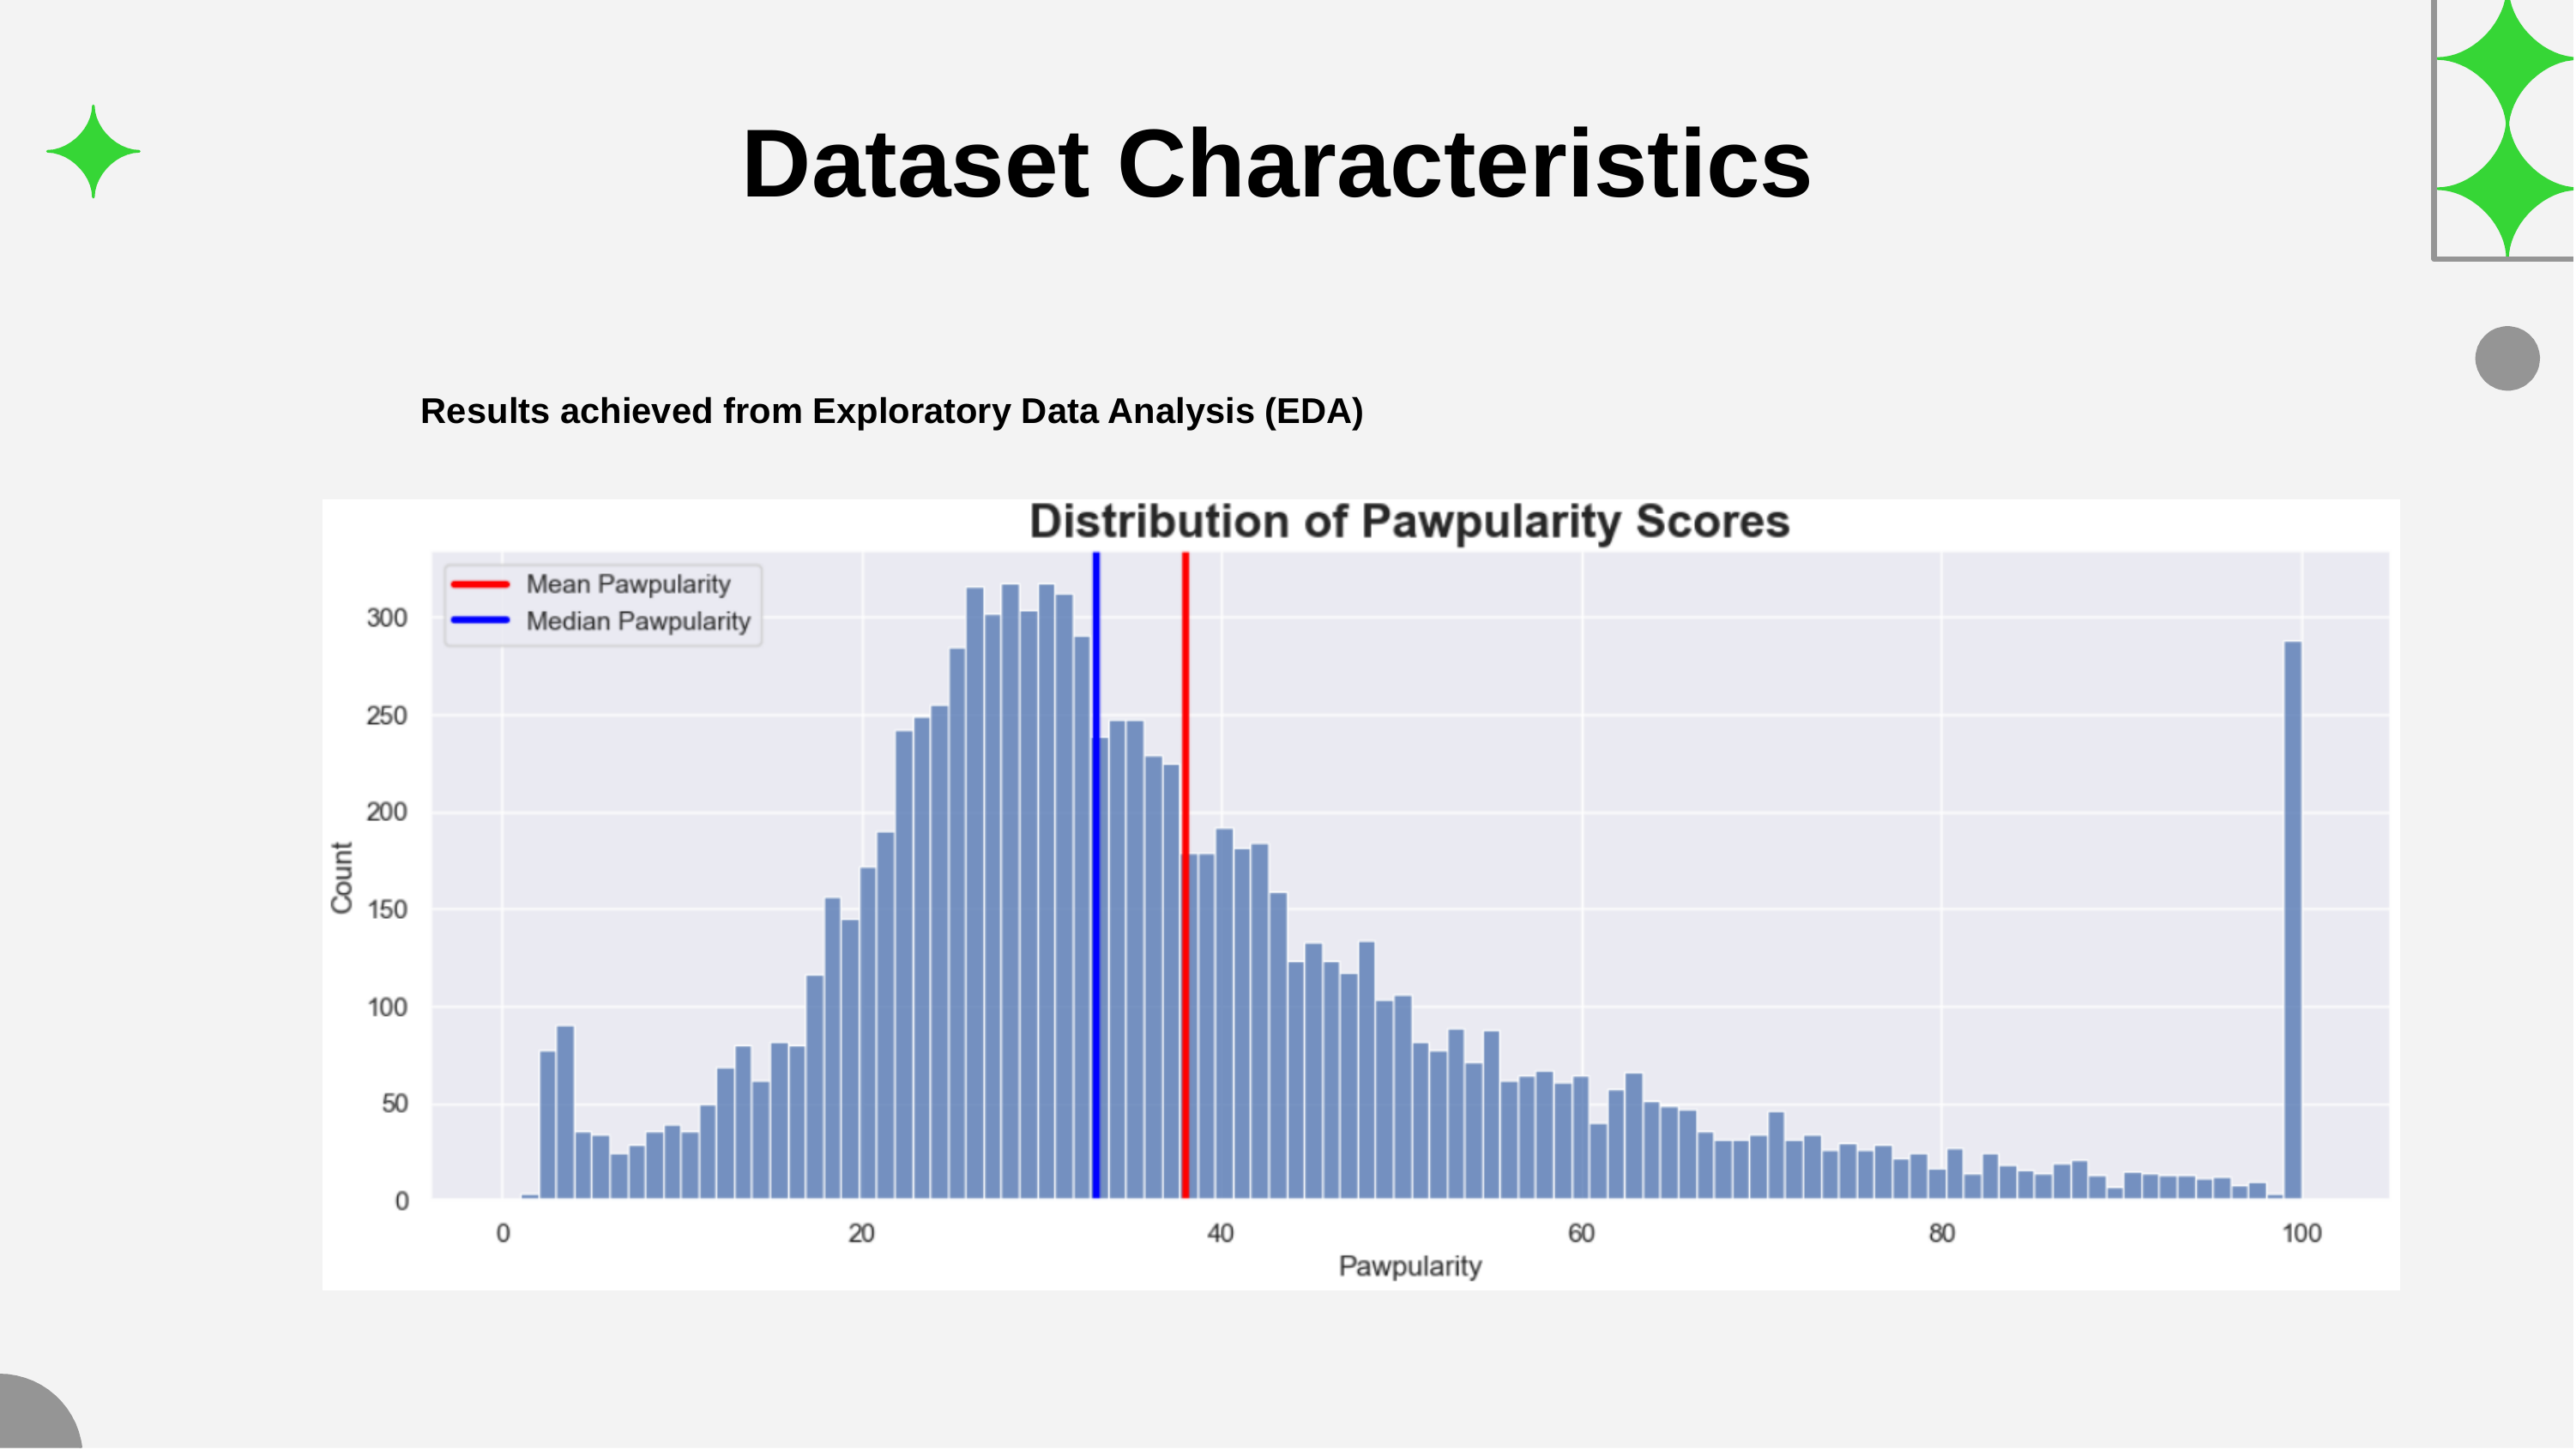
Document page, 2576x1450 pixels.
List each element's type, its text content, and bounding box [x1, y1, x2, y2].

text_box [2475, 325, 2541, 391]
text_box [45, 104, 142, 199]
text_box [2431, 0, 2576, 263]
text_box Dataset Characteristics [702, 100, 1855, 233]
text_box Results achieved from Exploratory Data Analysis (EDA) [407, 381, 2017, 496]
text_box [0, 1373, 83, 1450]
picture [322, 499, 2416, 1291]
